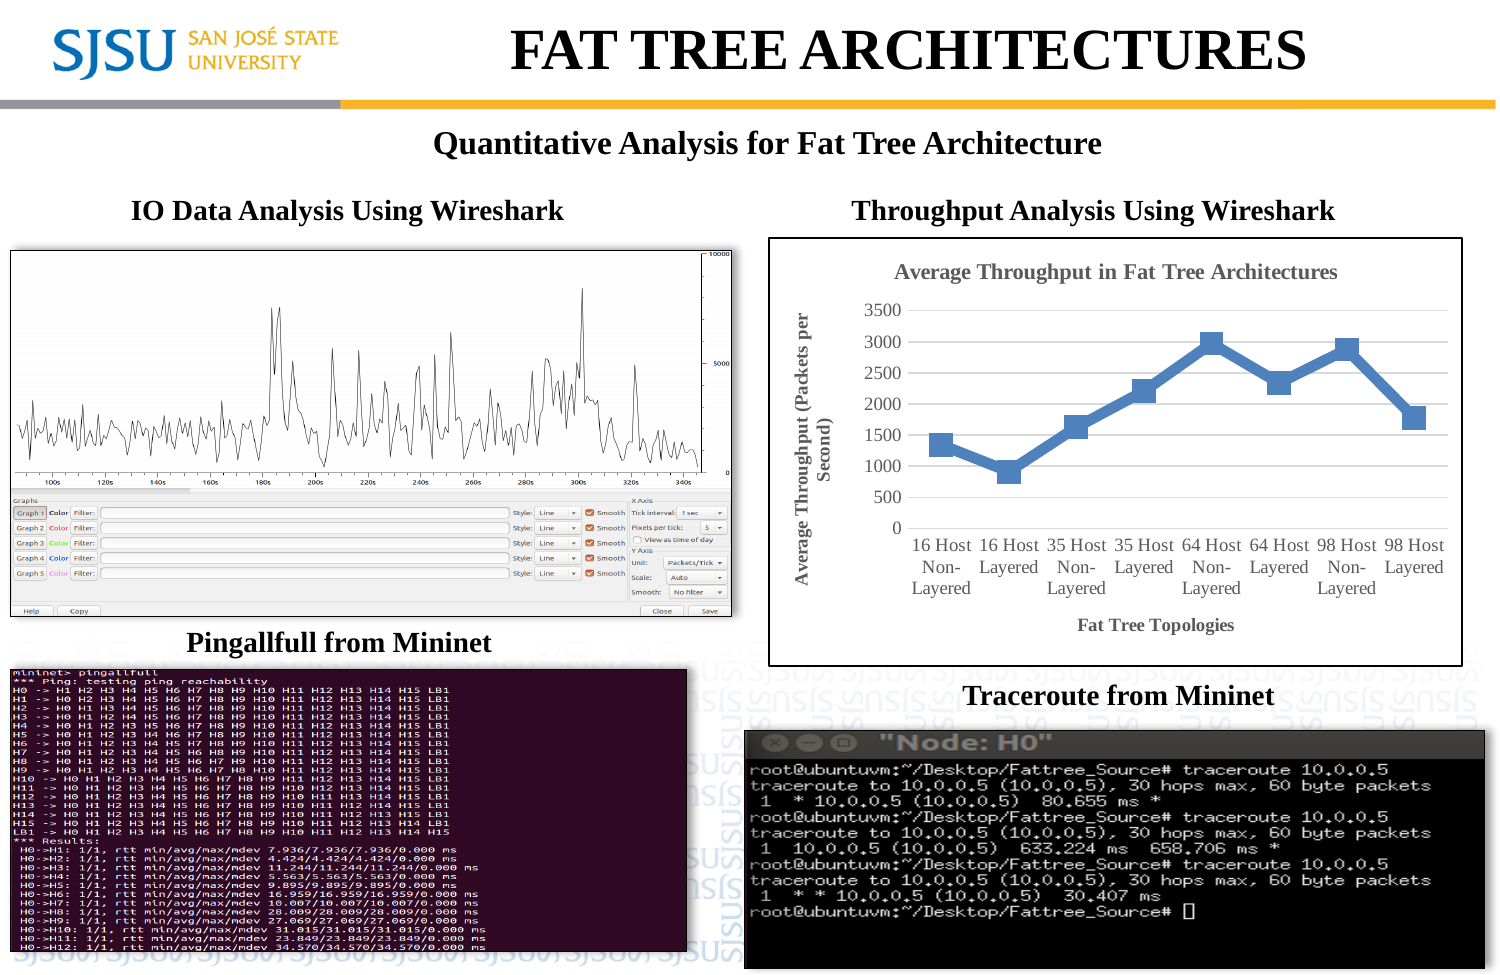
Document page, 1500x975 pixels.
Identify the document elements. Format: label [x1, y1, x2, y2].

picture [0, 0, 1496, 972]
chart [767, 236, 1463, 667]
